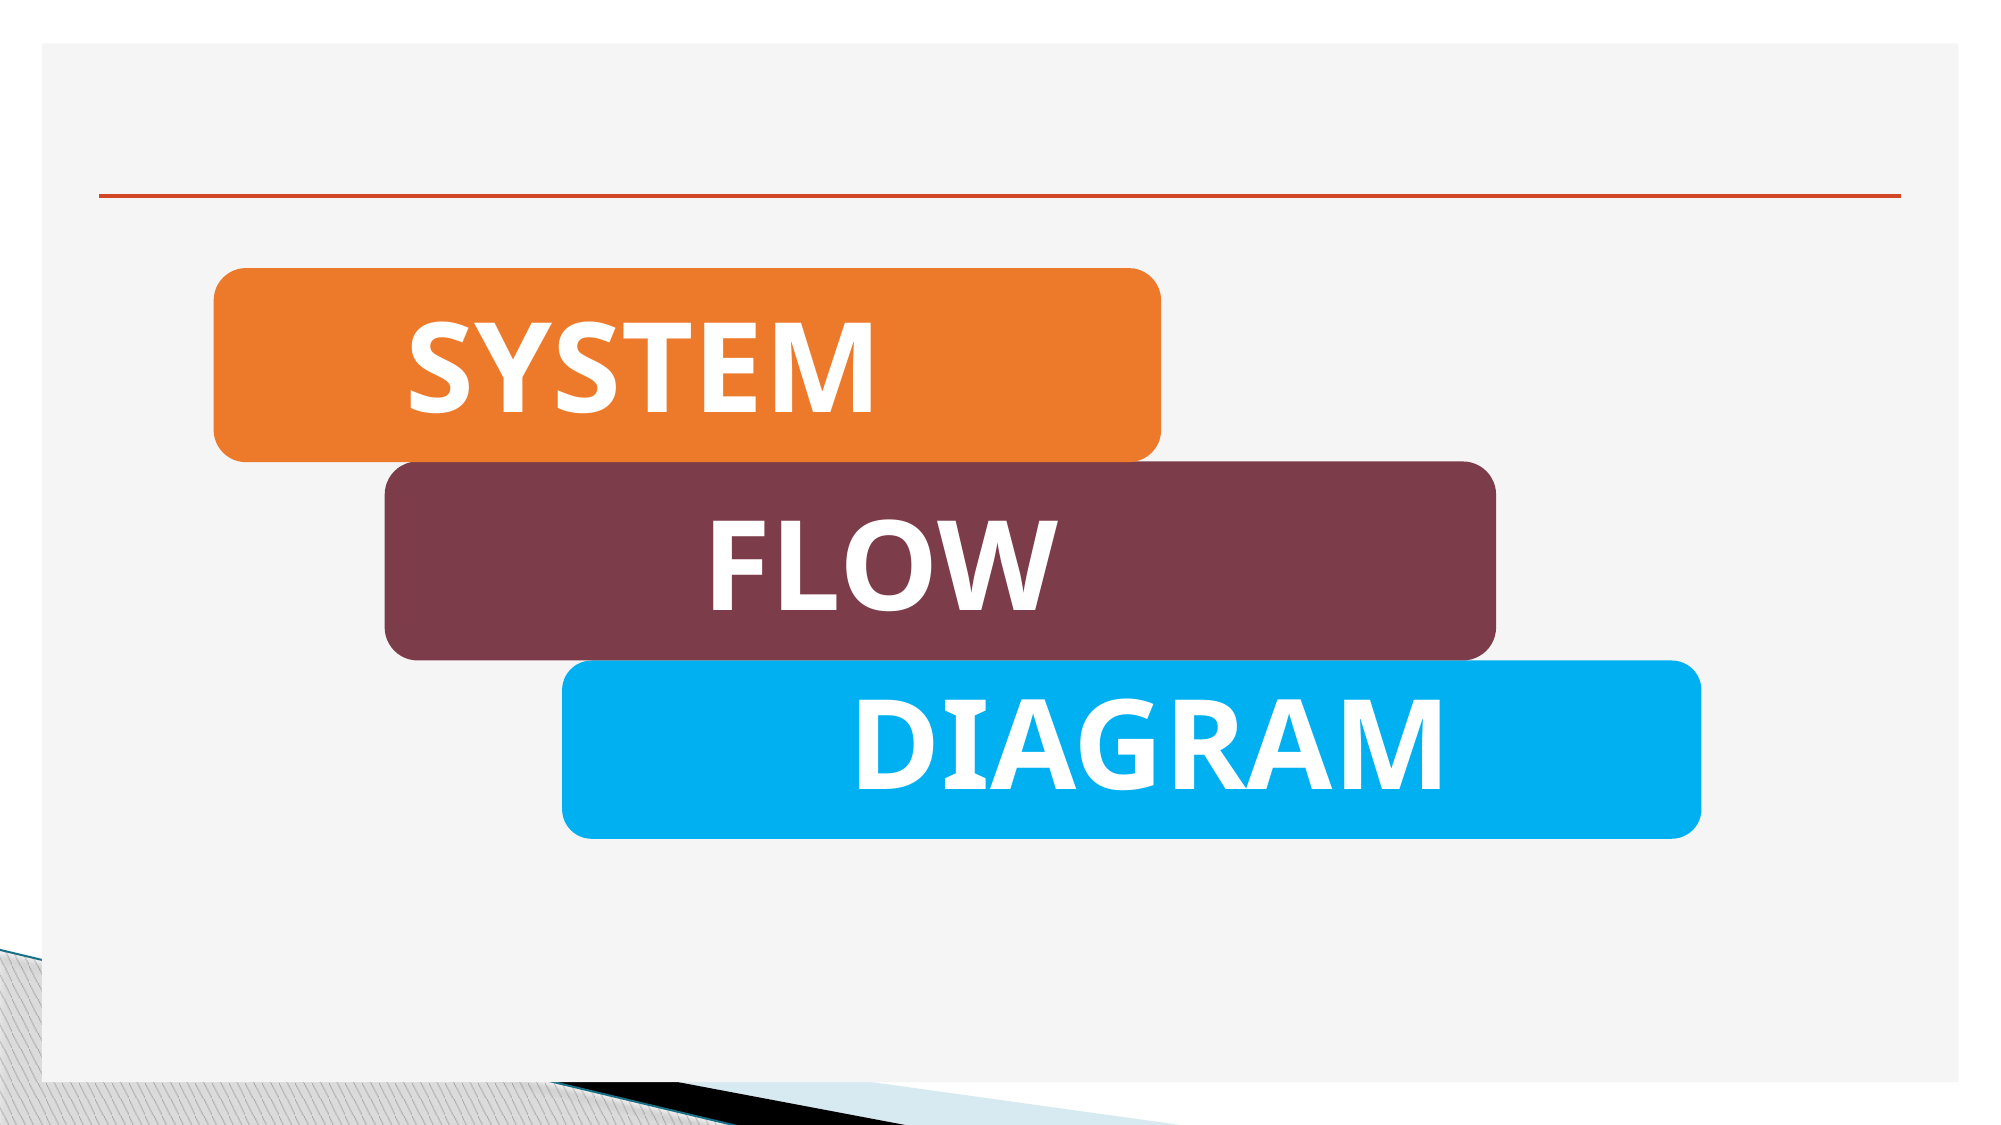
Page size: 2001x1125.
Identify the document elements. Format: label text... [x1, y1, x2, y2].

text_box [380, 456, 1501, 665]
text_box [209, 263, 1166, 467]
text_box DIAGRAM [644, 615, 1656, 822]
text_box [557, 655, 1707, 844]
text_box FLOW [687, 477, 1390, 643]
text_box SYSTEM [341, 280, 973, 445]
